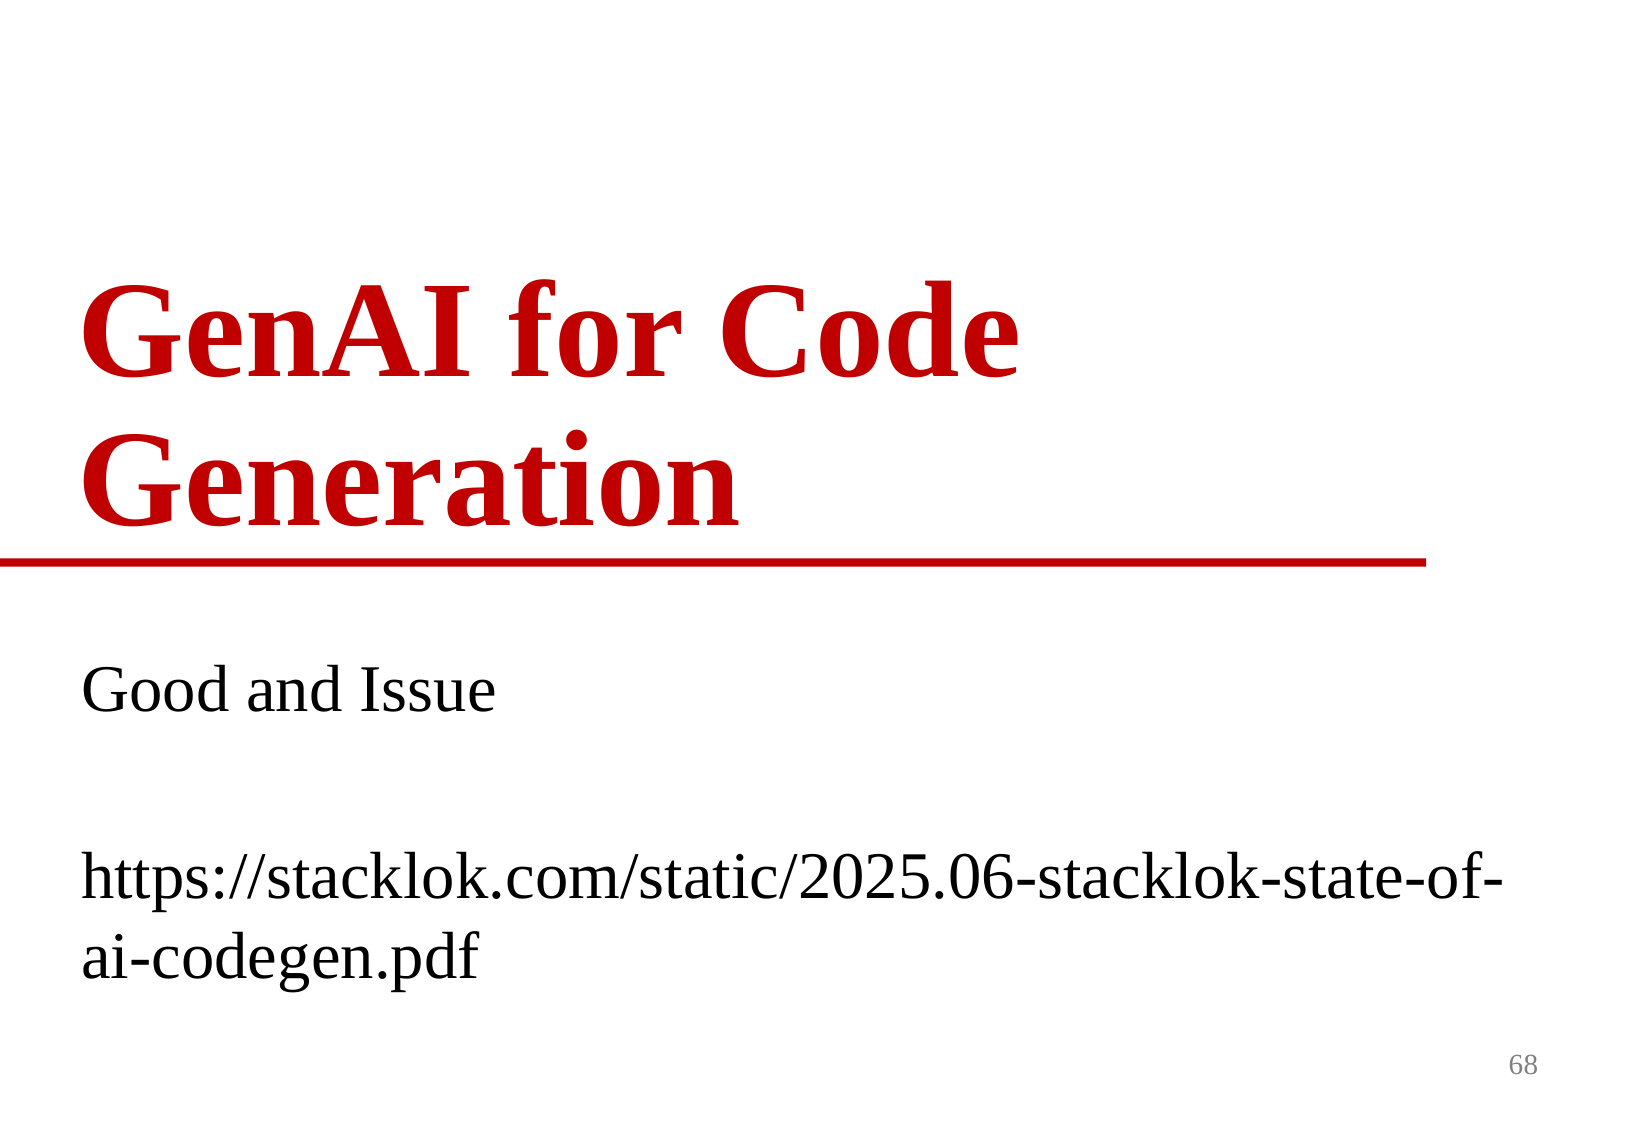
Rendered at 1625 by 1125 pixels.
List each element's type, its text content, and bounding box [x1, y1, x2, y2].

slide_number 68 [1214, 1024, 1554, 1101]
title GenAI for Code Generation [62, 62, 1550, 563]
subtitle Good and Issue https://stacklok.com/static/2025.06-stacklok-state-of-ai-codegen.pdf [65, 637, 1554, 1100]
